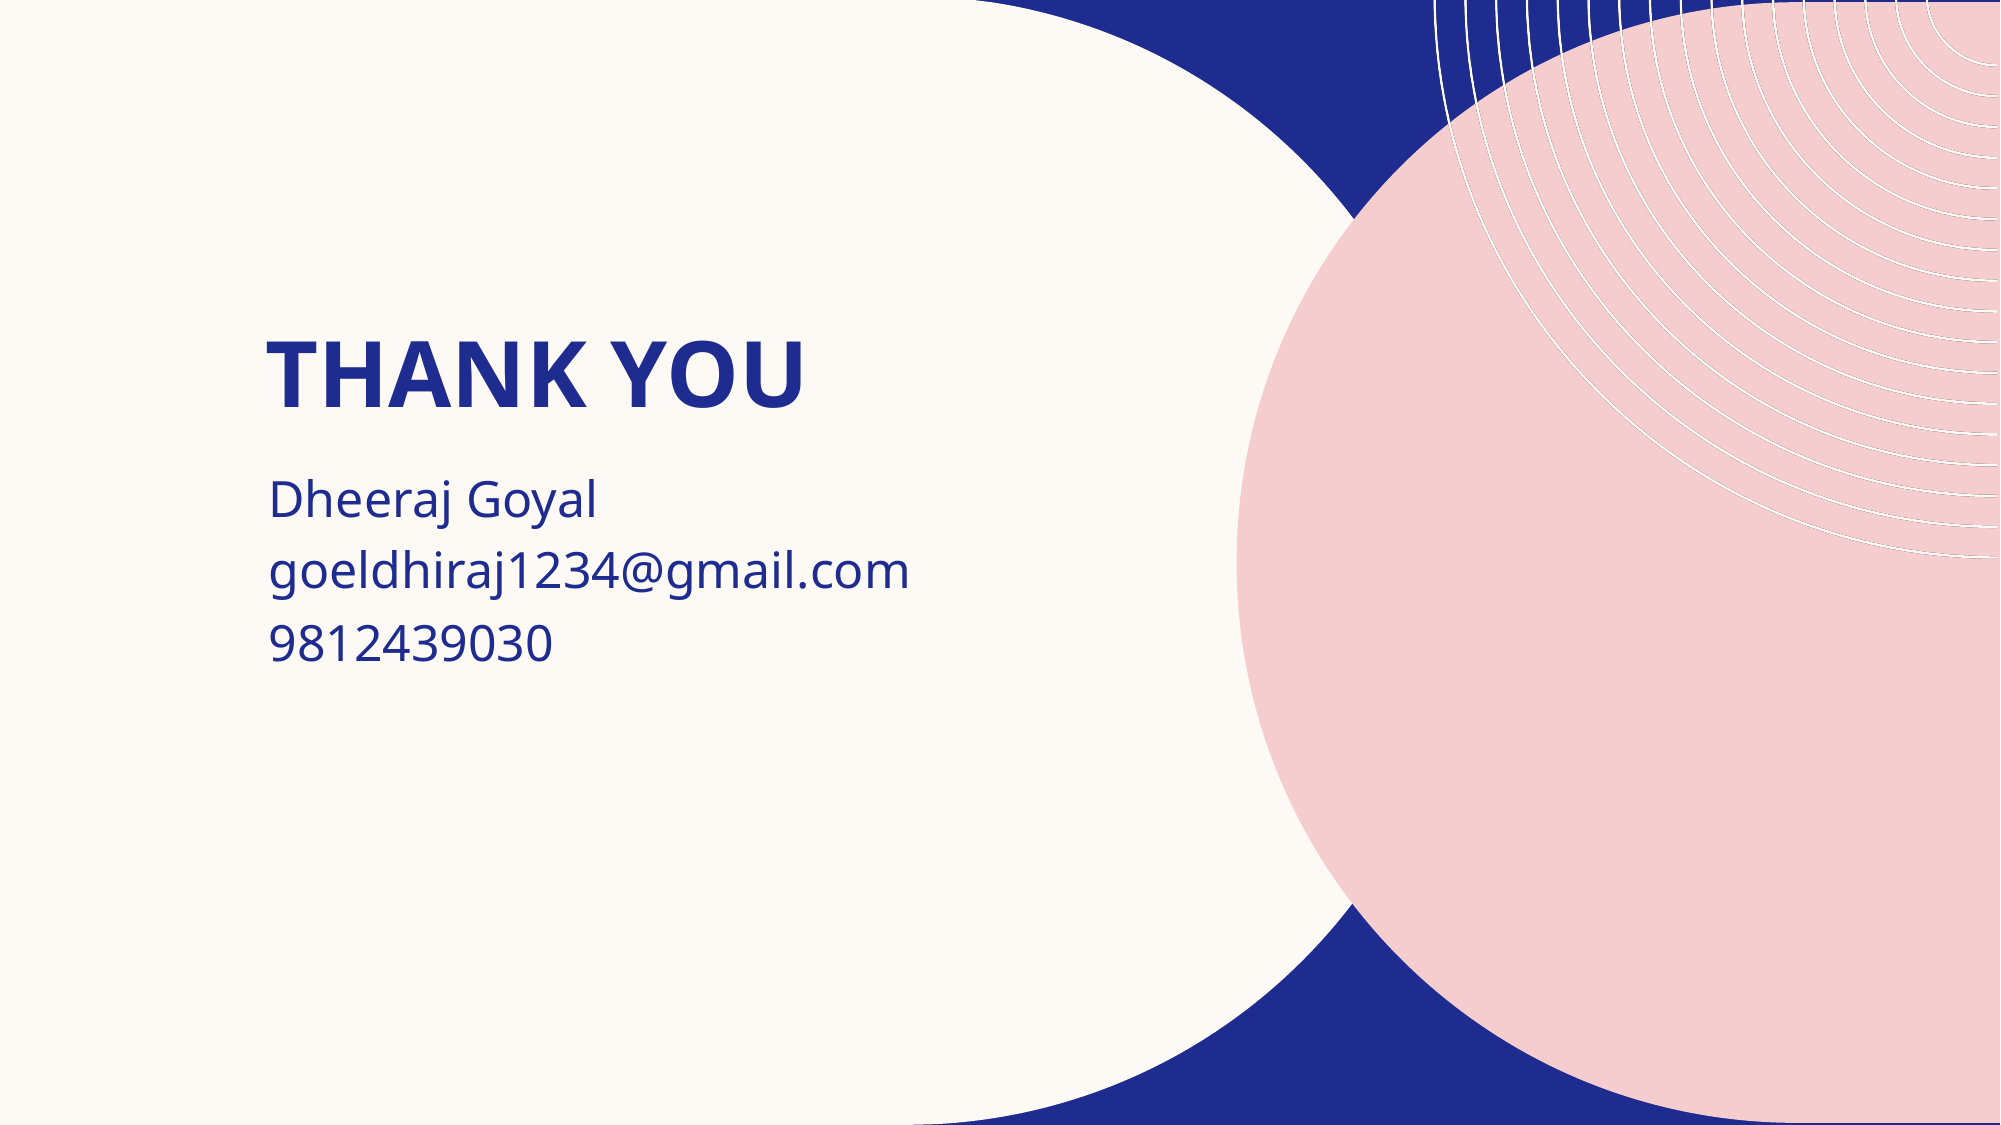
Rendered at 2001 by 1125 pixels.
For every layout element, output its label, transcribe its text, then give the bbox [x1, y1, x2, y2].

picture [1433, 0, 1997, 559]
subtitle Dheeraj Goyal goeldhiraj1234@gmail.com 9812439030 [253, 467, 938, 824]
title THANK YOU [250, 323, 935, 434]
